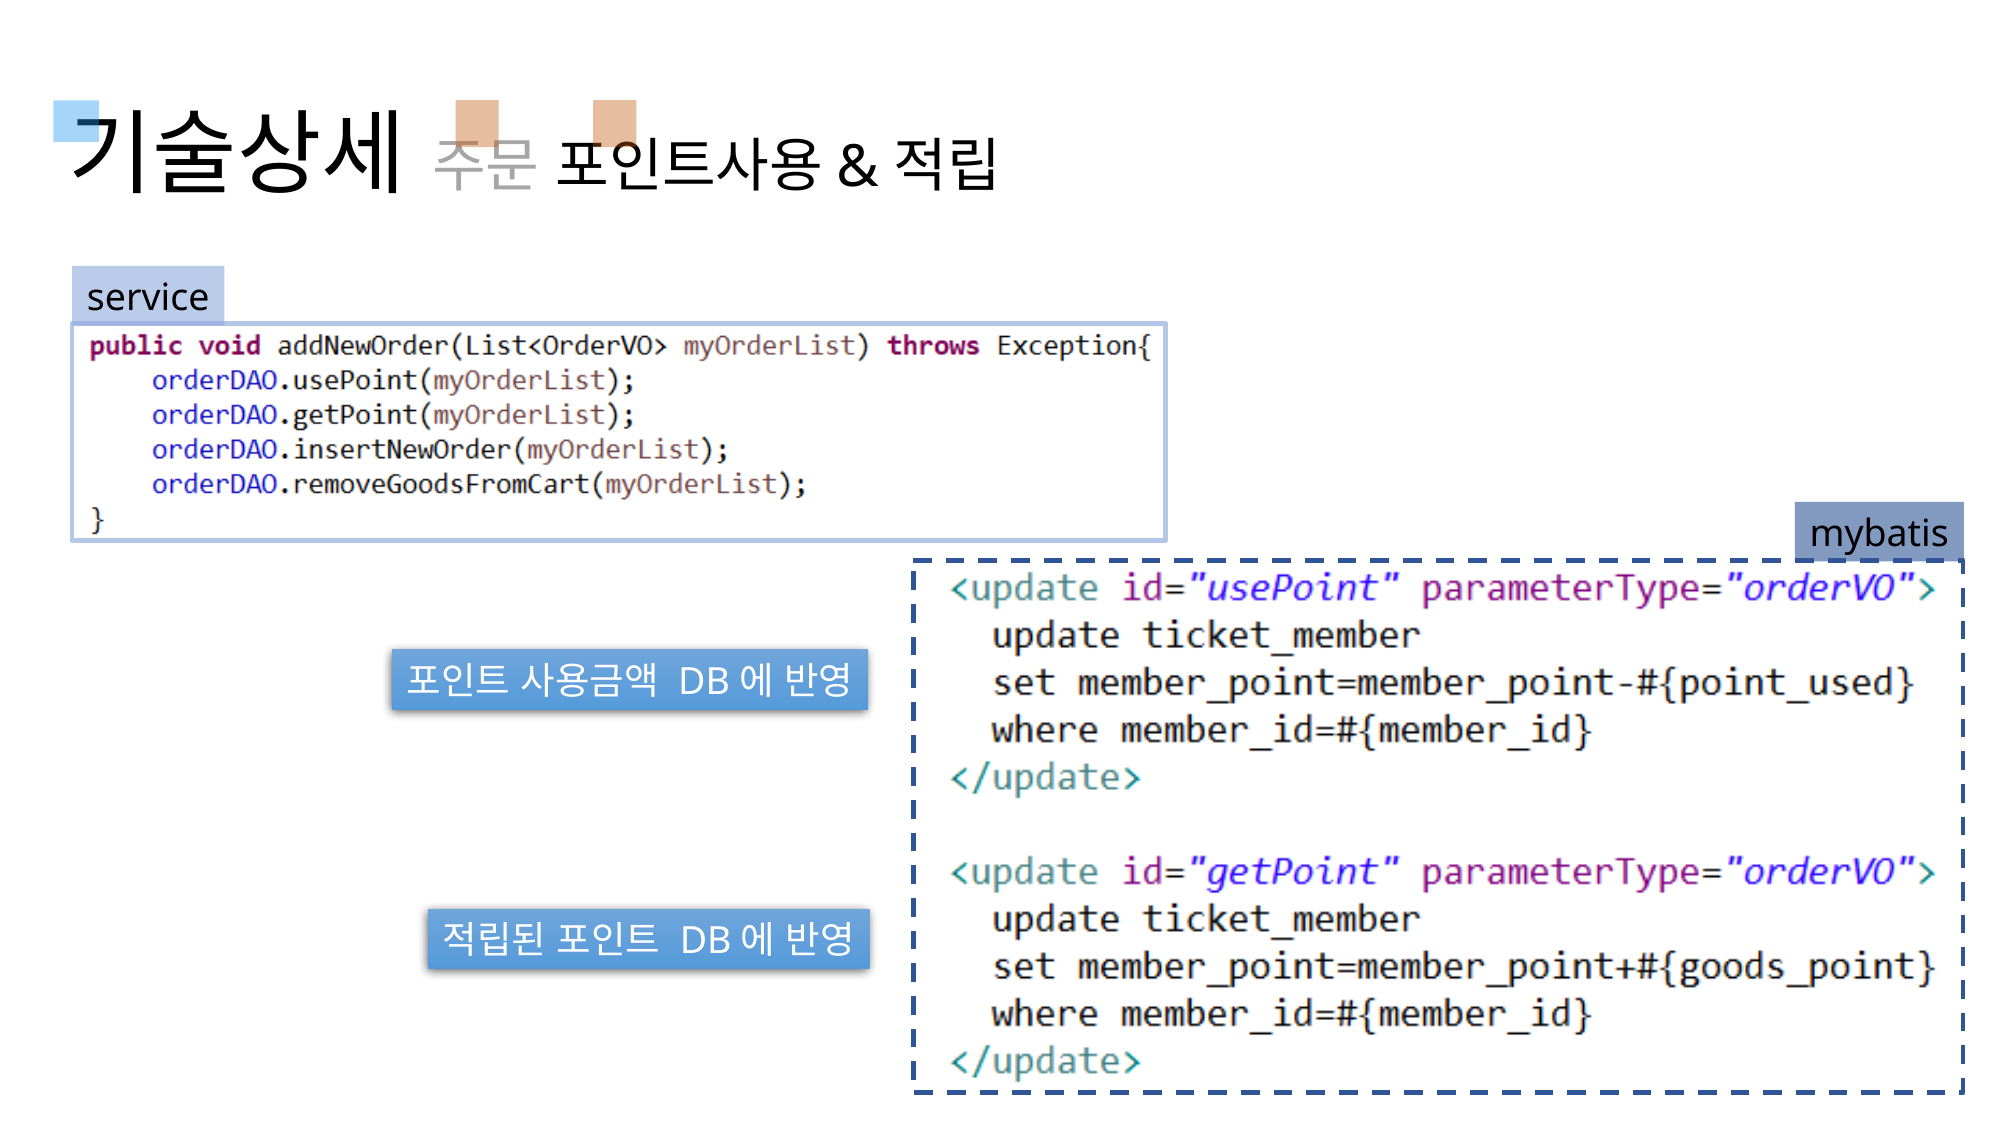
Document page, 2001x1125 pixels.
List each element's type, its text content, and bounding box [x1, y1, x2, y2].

text_box 포인트 사용금액 DB에 반영 [391, 649, 869, 710]
text_box [52, 99, 100, 143]
picture [74, 325, 1164, 539]
picture [915, 562, 1961, 1091]
text_box [592, 99, 637, 148]
text_box mybatis [1794, 501, 1964, 562]
text_box 적립된 포인트 DB에 반영 [428, 909, 870, 969]
text_box 기술상세 주문 포인트사용&적립 [53, 47, 1779, 265]
text_box service [72, 265, 225, 326]
text_box [455, 99, 500, 148]
